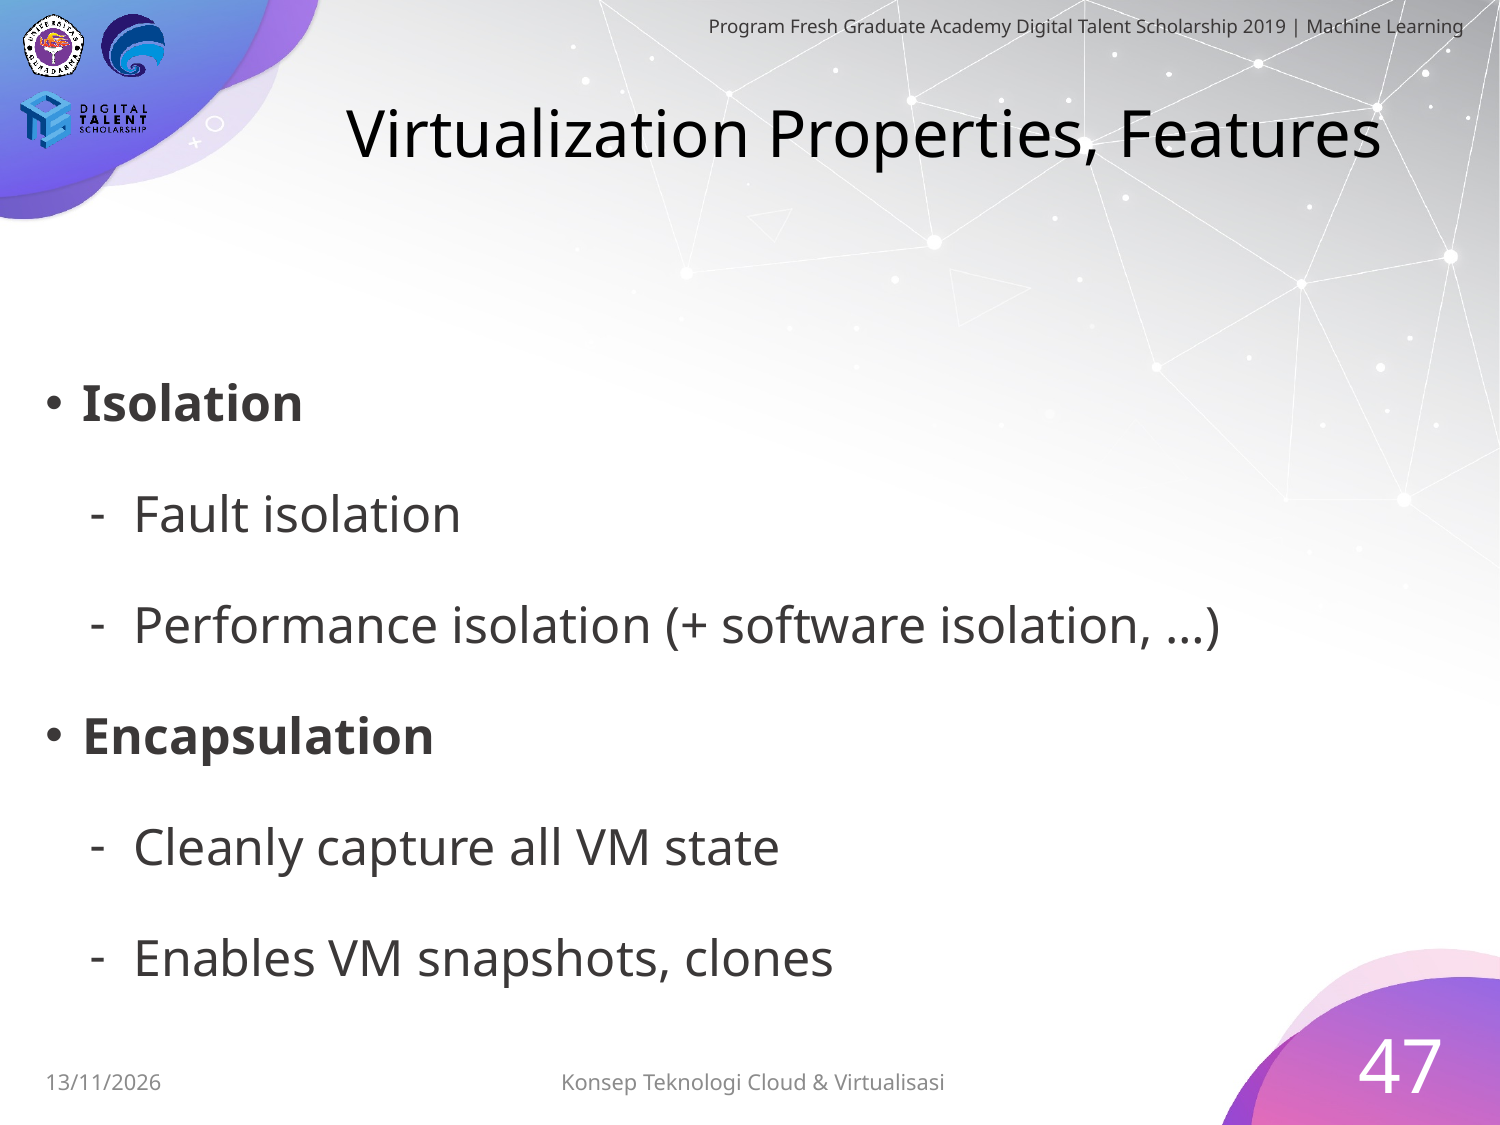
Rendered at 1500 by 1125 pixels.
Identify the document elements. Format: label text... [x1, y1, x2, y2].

slide_number 47 [1327, 1025, 1477, 1115]
list Isolation Fault isolation Performance isolation (+ software isolation, …) Encapsulation Cleanly capture all VM state Enables VM snapshots, clones [30, 314, 1477, 1014]
footer Konsep Teknologi Cloud & Virtualisasi [386, 1053, 1121, 1114]
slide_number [30, 1053, 272, 1114]
title Virtualization Properties, Features [271, 66, 1477, 207]
picture [0, 0, 1500, 1125]
